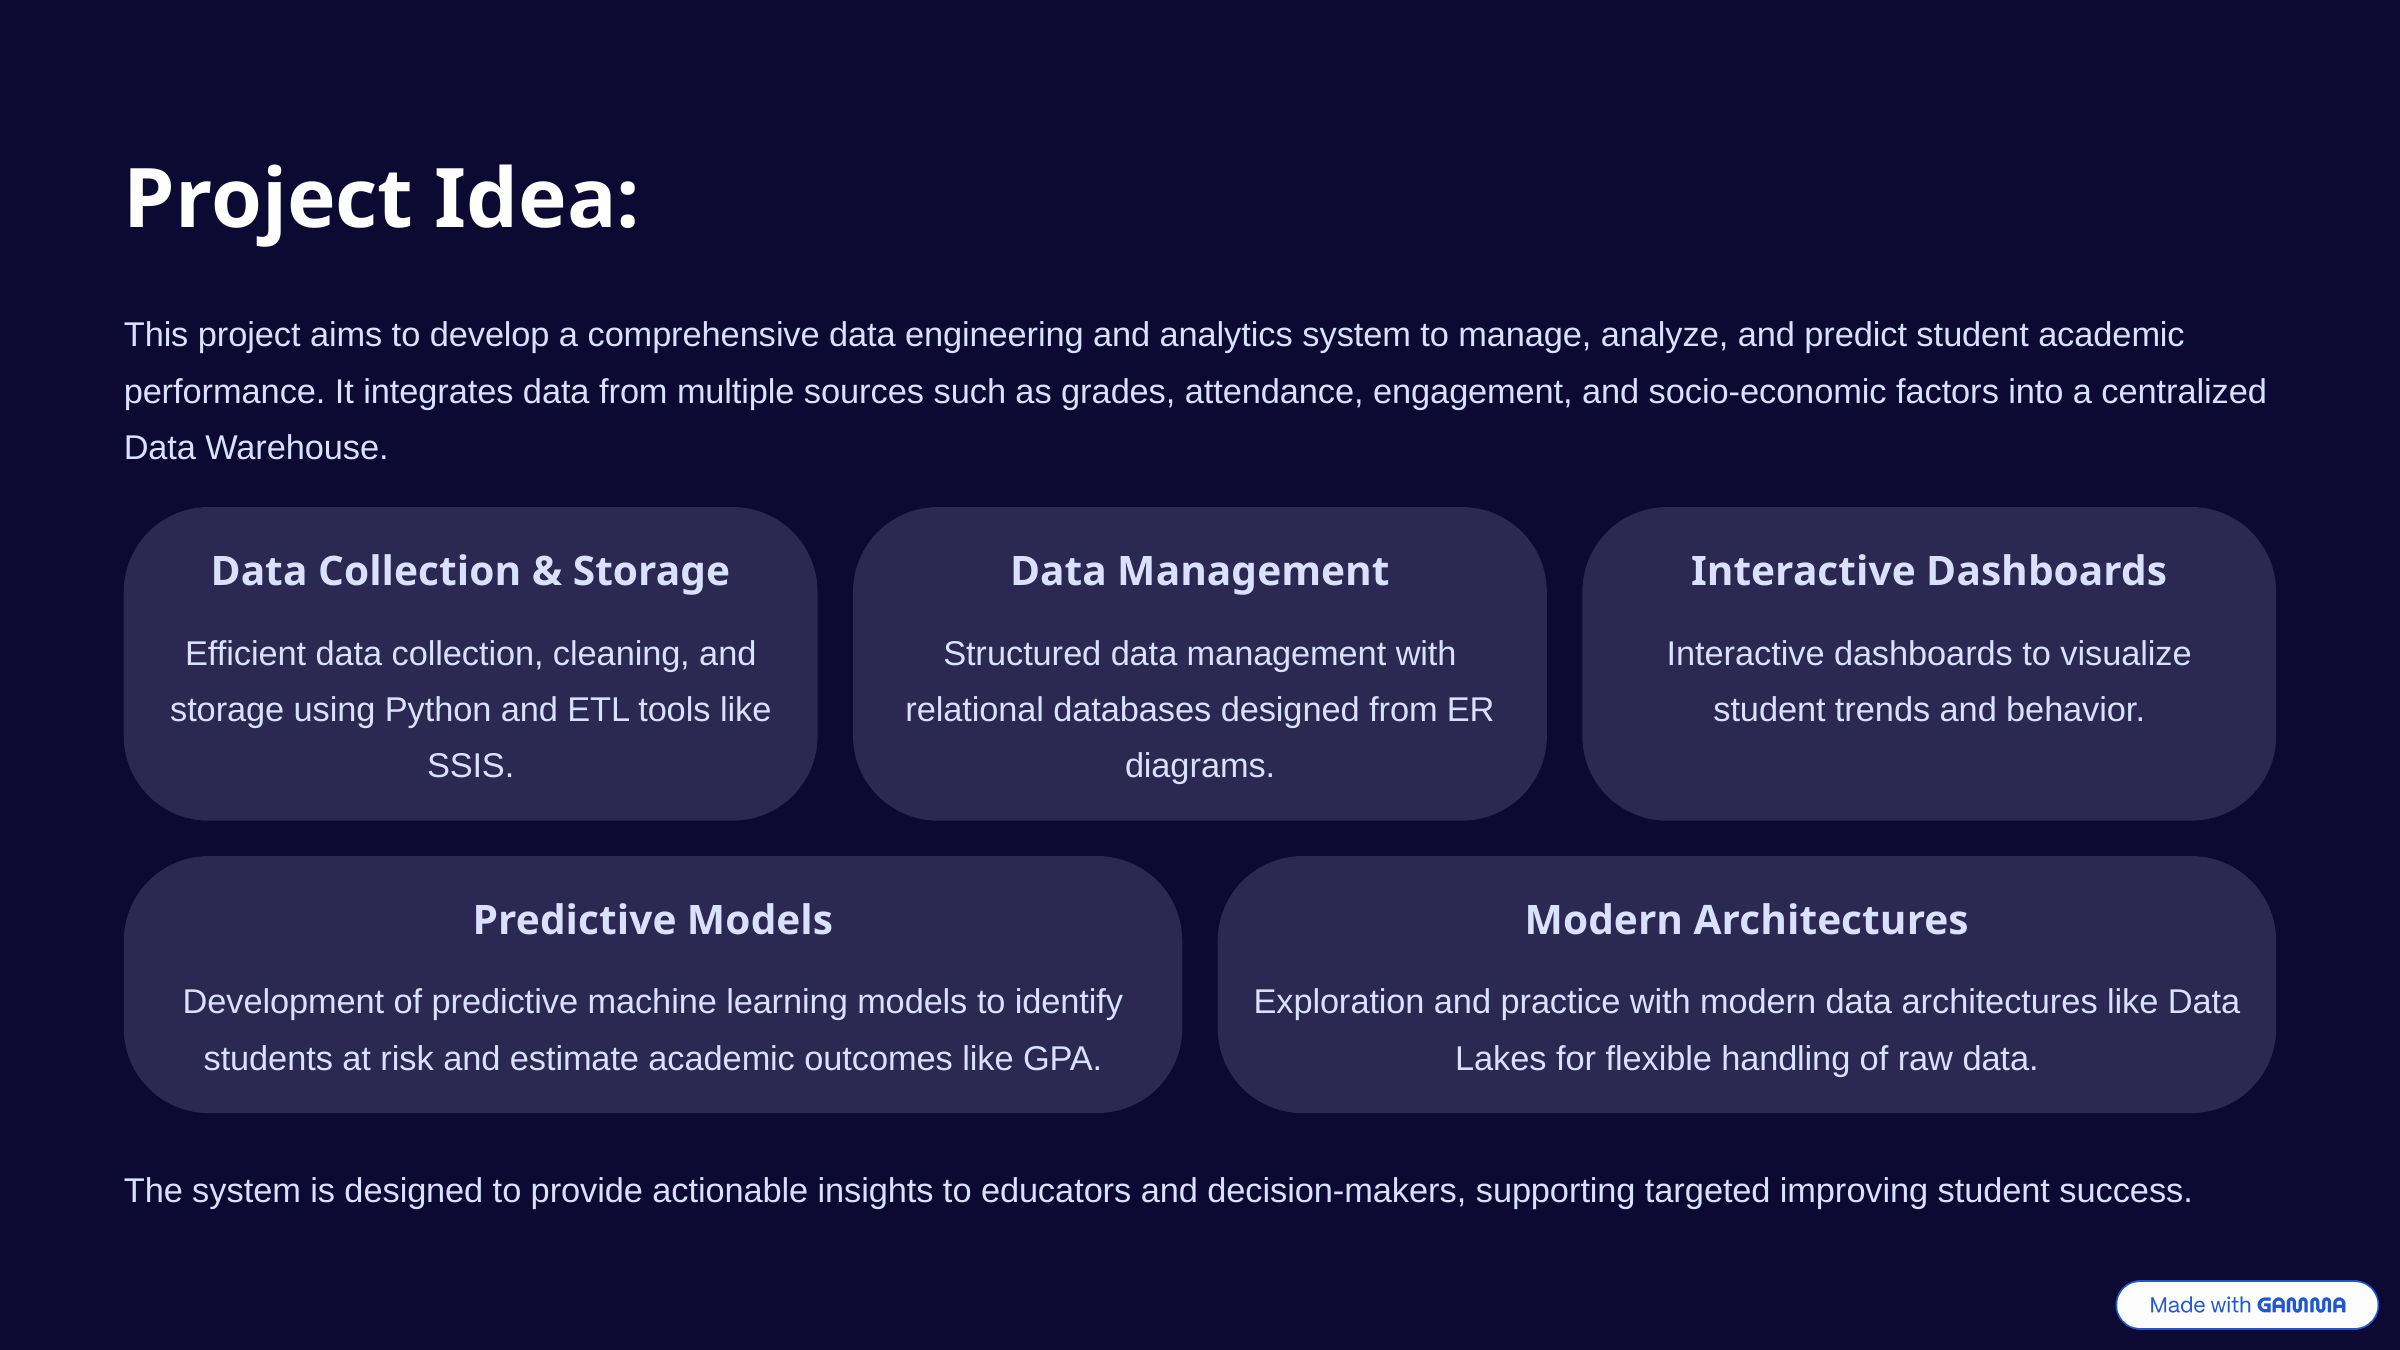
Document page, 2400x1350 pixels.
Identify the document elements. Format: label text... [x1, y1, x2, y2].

text_box [1582, 507, 2277, 821]
text_box [123, 856, 1183, 1114]
text_box [1217, 856, 2277, 1114]
text_box Development of predictive machine learning models to identify students at risk and estimate academic outcomes like GPA. [159, 964, 1147, 1078]
text_box [123, 507, 818, 821]
text_box Project Idea: [123, 140, 956, 245]
text_box Structured data management with relational databases designed from ER diagrams. [888, 615, 1512, 786]
picture [2106, 1271, 2389, 1339]
text_box Data Collection & Storage [176, 542, 765, 595]
text_box Interactive dashboards to visualize student trends and behavior. [1617, 615, 2241, 729]
text_box Predictive Models [444, 891, 861, 944]
text_box Interactive Dashboards [1660, 542, 2198, 595]
text_box Efficient data collection, cleaning, and storage using Python and ETL tools like SSIS. [159, 615, 783, 786]
text_box [852, 507, 1547, 821]
text_box Data Management [981, 542, 1419, 595]
text_box Exploration and practice with modern data architectures like Data Lakes for flexible handling of raw data. [1253, 964, 2241, 1078]
text_box This project aims to develop a comprehensive data engineering and analytics system to manage, analyze, and predict student academic performance. It integrates data from multiple sources such as grades, attendance, engagement, and socio-economic factors into a centralized Data Warehouse. [123, 297, 2277, 468]
text_box The system is designed to provide actionable insights to educators and decision-makers, supporting targeted improving student success. [123, 1152, 2277, 1210]
text_box Modern Architectures [1498, 891, 1996, 944]
